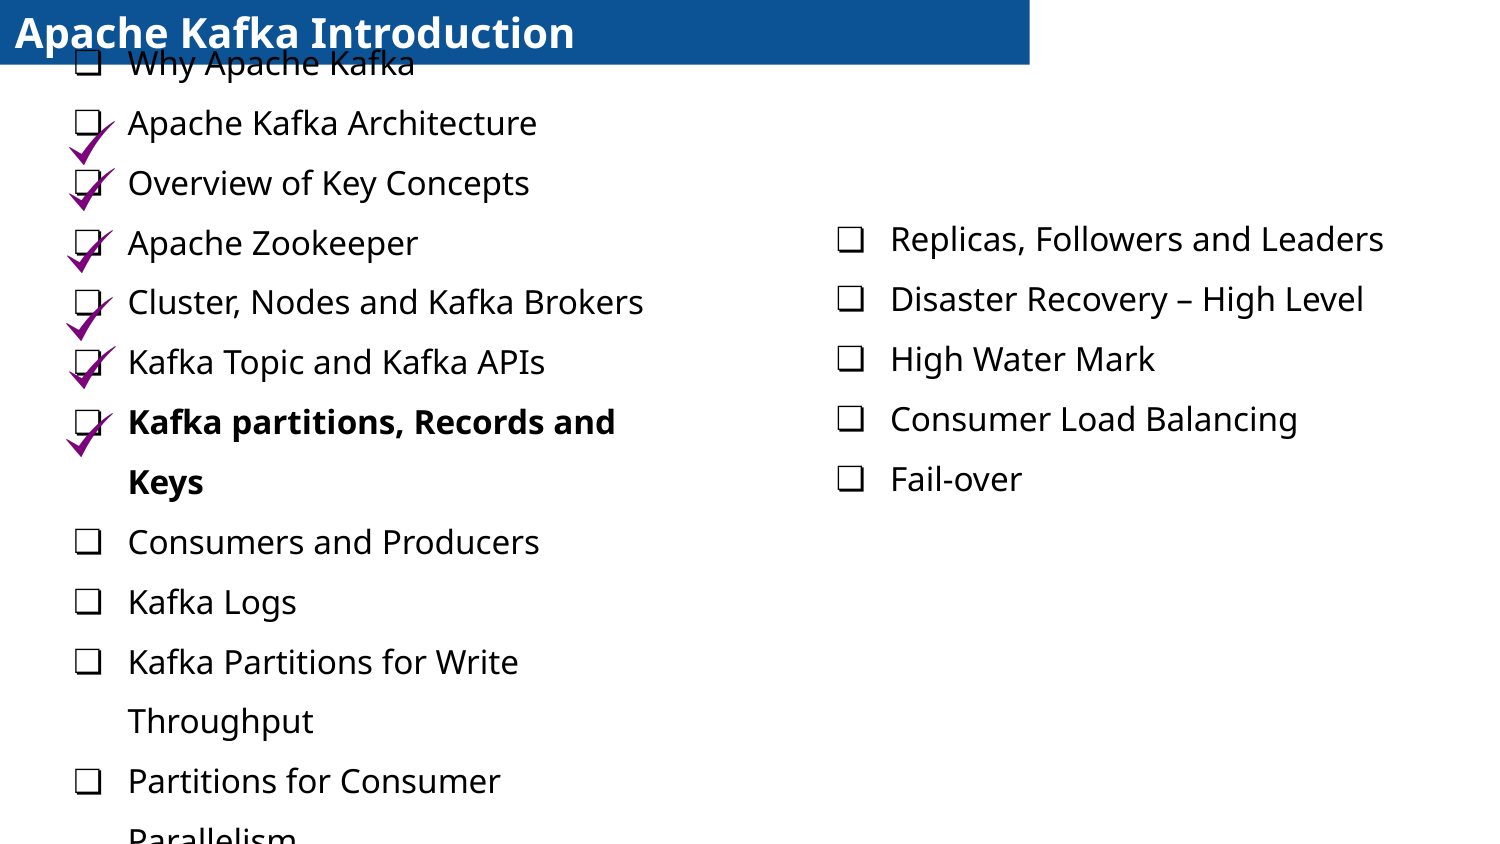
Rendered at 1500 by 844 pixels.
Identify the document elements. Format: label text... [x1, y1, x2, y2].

picture [65, 413, 113, 457]
text_box Apache Kafka Introduction [0, 0, 1030, 65]
text_box Why Apache Kafka Apache Kafka Architecture Overview of Key Concepts Apache Zookeeper Cluster, Nodes and Kafka Brokers Kafka Topic and Kafka APIs Kafka partitions, Records and Keys Consumers and Producers Kafka Logs Kafka Partitions for Write Throughput Partitions for Consumer Parallelism [37, 335, 690, 772]
picture [69, 346, 116, 390]
picture [68, 121, 116, 165]
picture [65, 297, 113, 341]
picture [66, 229, 114, 273]
picture [68, 167, 116, 211]
text_box Replicas, Followers and Leaders Disaster Recovery – High Level High Water Mark Consumer Load Balancing Fail-over [799, 271, 1452, 709]
